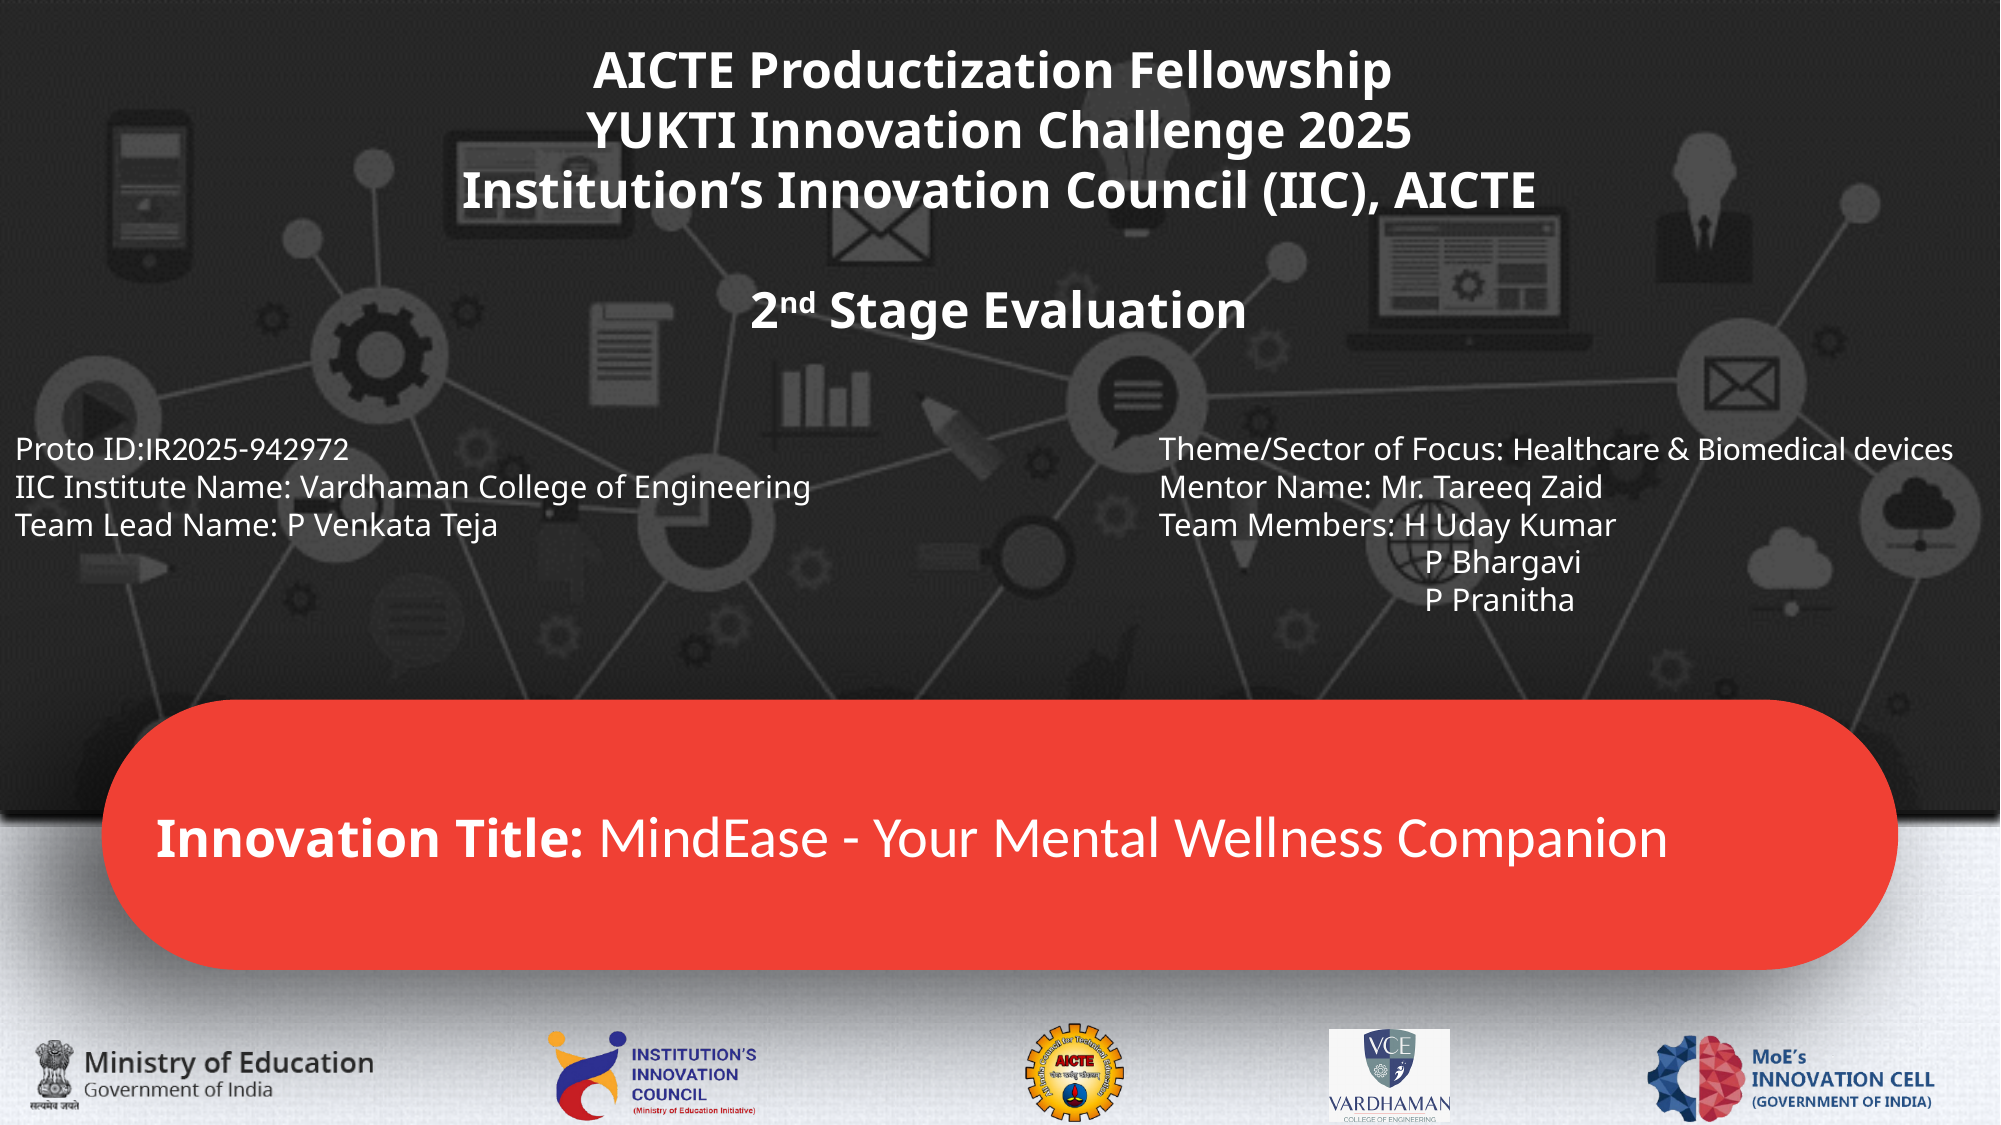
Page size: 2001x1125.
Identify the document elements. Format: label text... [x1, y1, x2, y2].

picture [1025, 1023, 1124, 1122]
text_box Innovation Title: MindEase - Your Mental Wellness Companion [100, 810, 1900, 971]
picture [0, 0, 2000, 810]
picture [1642, 1025, 1939, 1125]
picture [29, 1040, 374, 1111]
picture [546, 1029, 759, 1122]
picture [1329, 1029, 1450, 1122]
text_box [1941, 810, 2000, 815]
